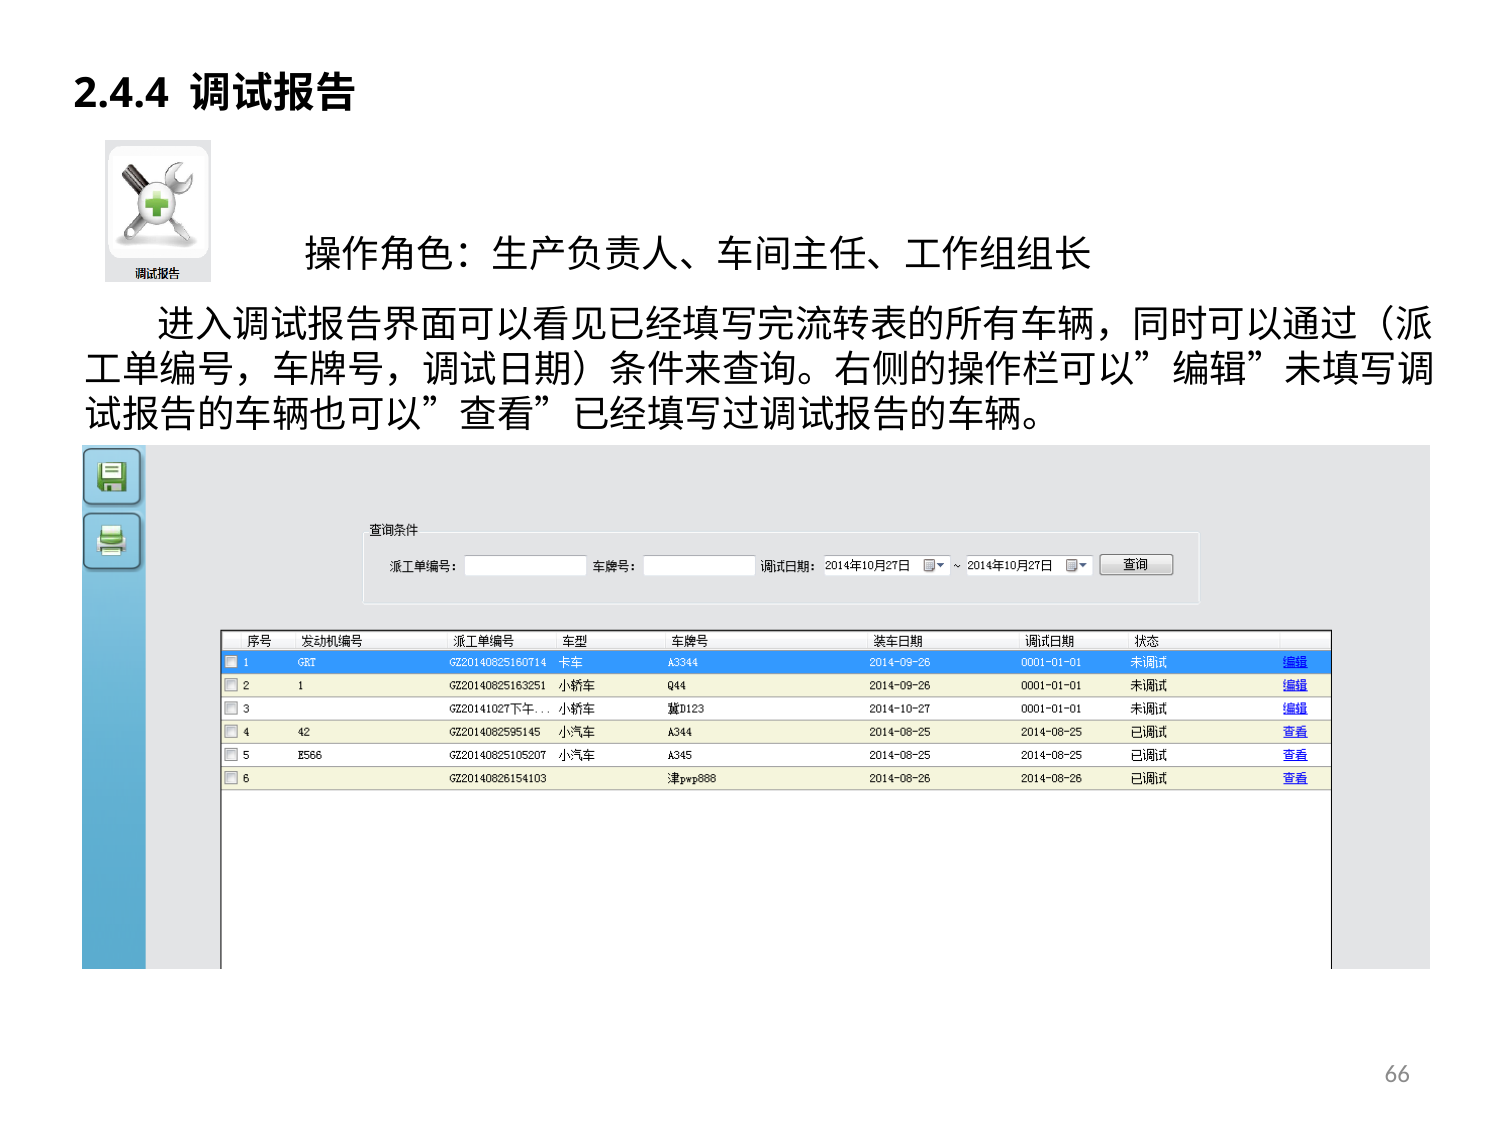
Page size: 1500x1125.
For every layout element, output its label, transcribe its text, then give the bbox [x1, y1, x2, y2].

picture [81, 445, 1430, 969]
text_box 操作角色：生产负责人、车间主任、工作组组长 [289, 222, 1107, 283]
text_box 进入调试报告界面可以看见已经填写完流转表的所有车辆，同时可以通过（派工单编号，车牌号，调试日期）条件来查询。右侧的操作栏可以”编辑”未填写调试报告的车辆也可以”查看”已经填写过调试报告的车辆。 [70, 292, 1454, 443]
slide_number 66 [1074, 1042, 1425, 1103]
picture [105, 140, 212, 282]
text_box 2.4.4 调试报告 [58, 58, 373, 124]
